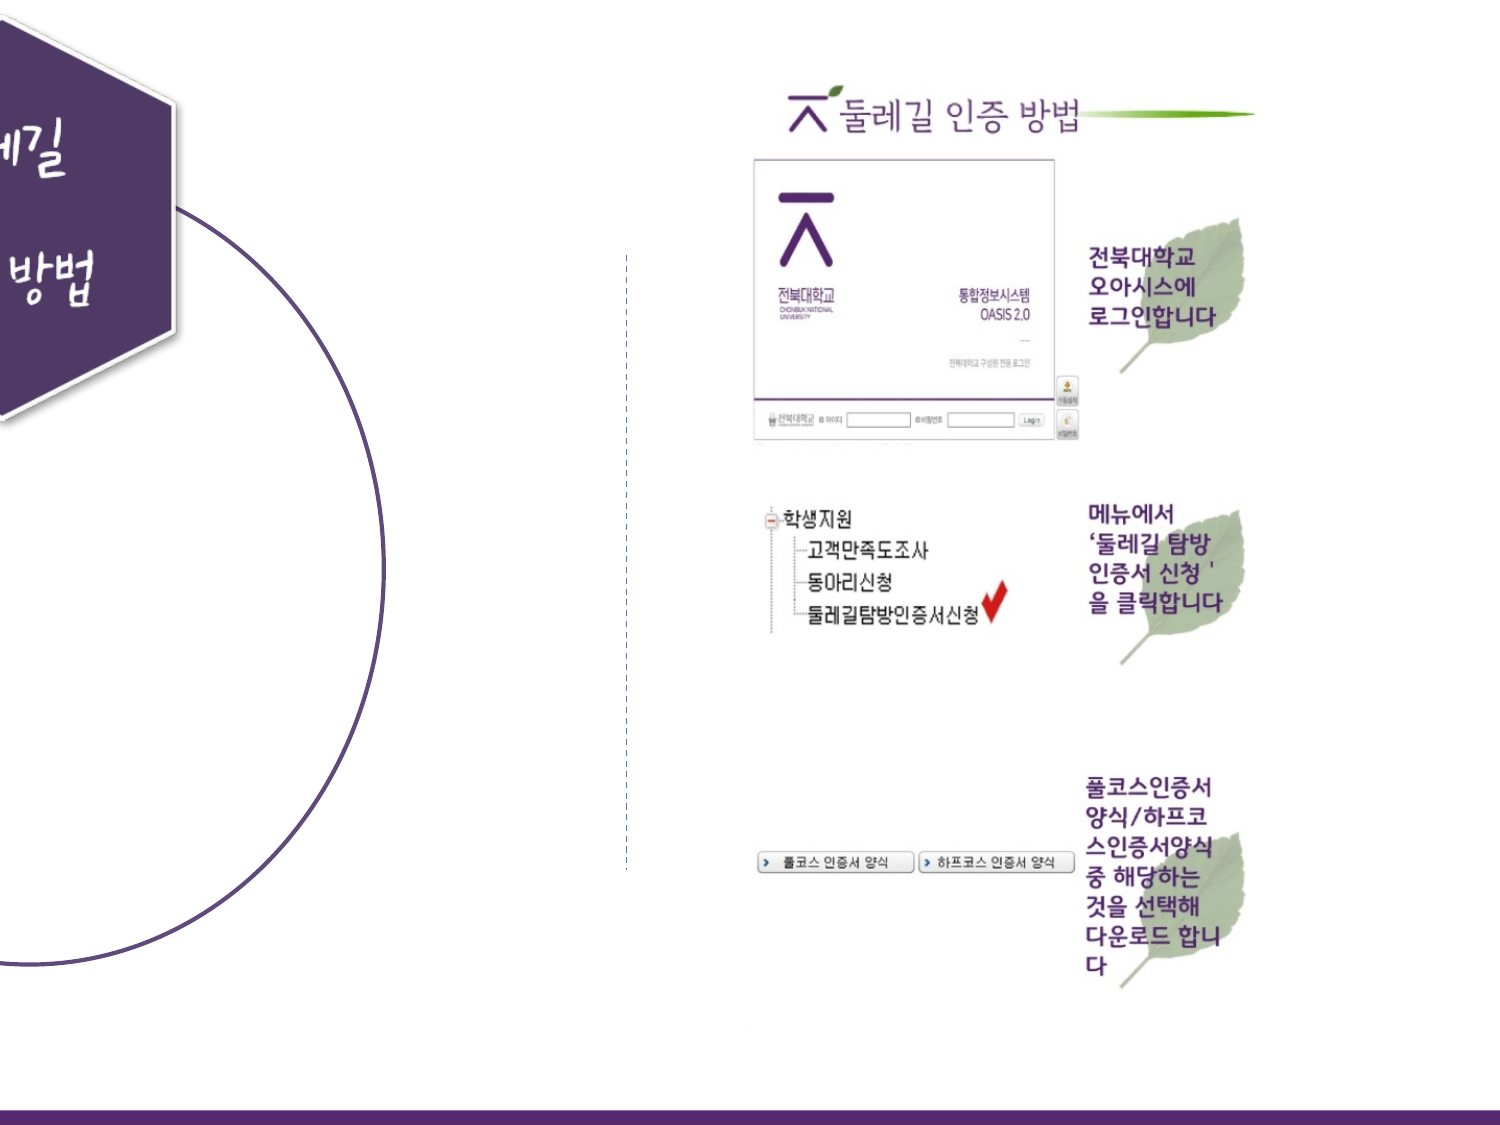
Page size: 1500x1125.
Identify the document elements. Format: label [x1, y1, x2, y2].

text_box [0, 1108, 1500, 1125]
text_box [0, 210, 386, 967]
picture [0, 14, 178, 422]
picture [749, 68, 1273, 1055]
